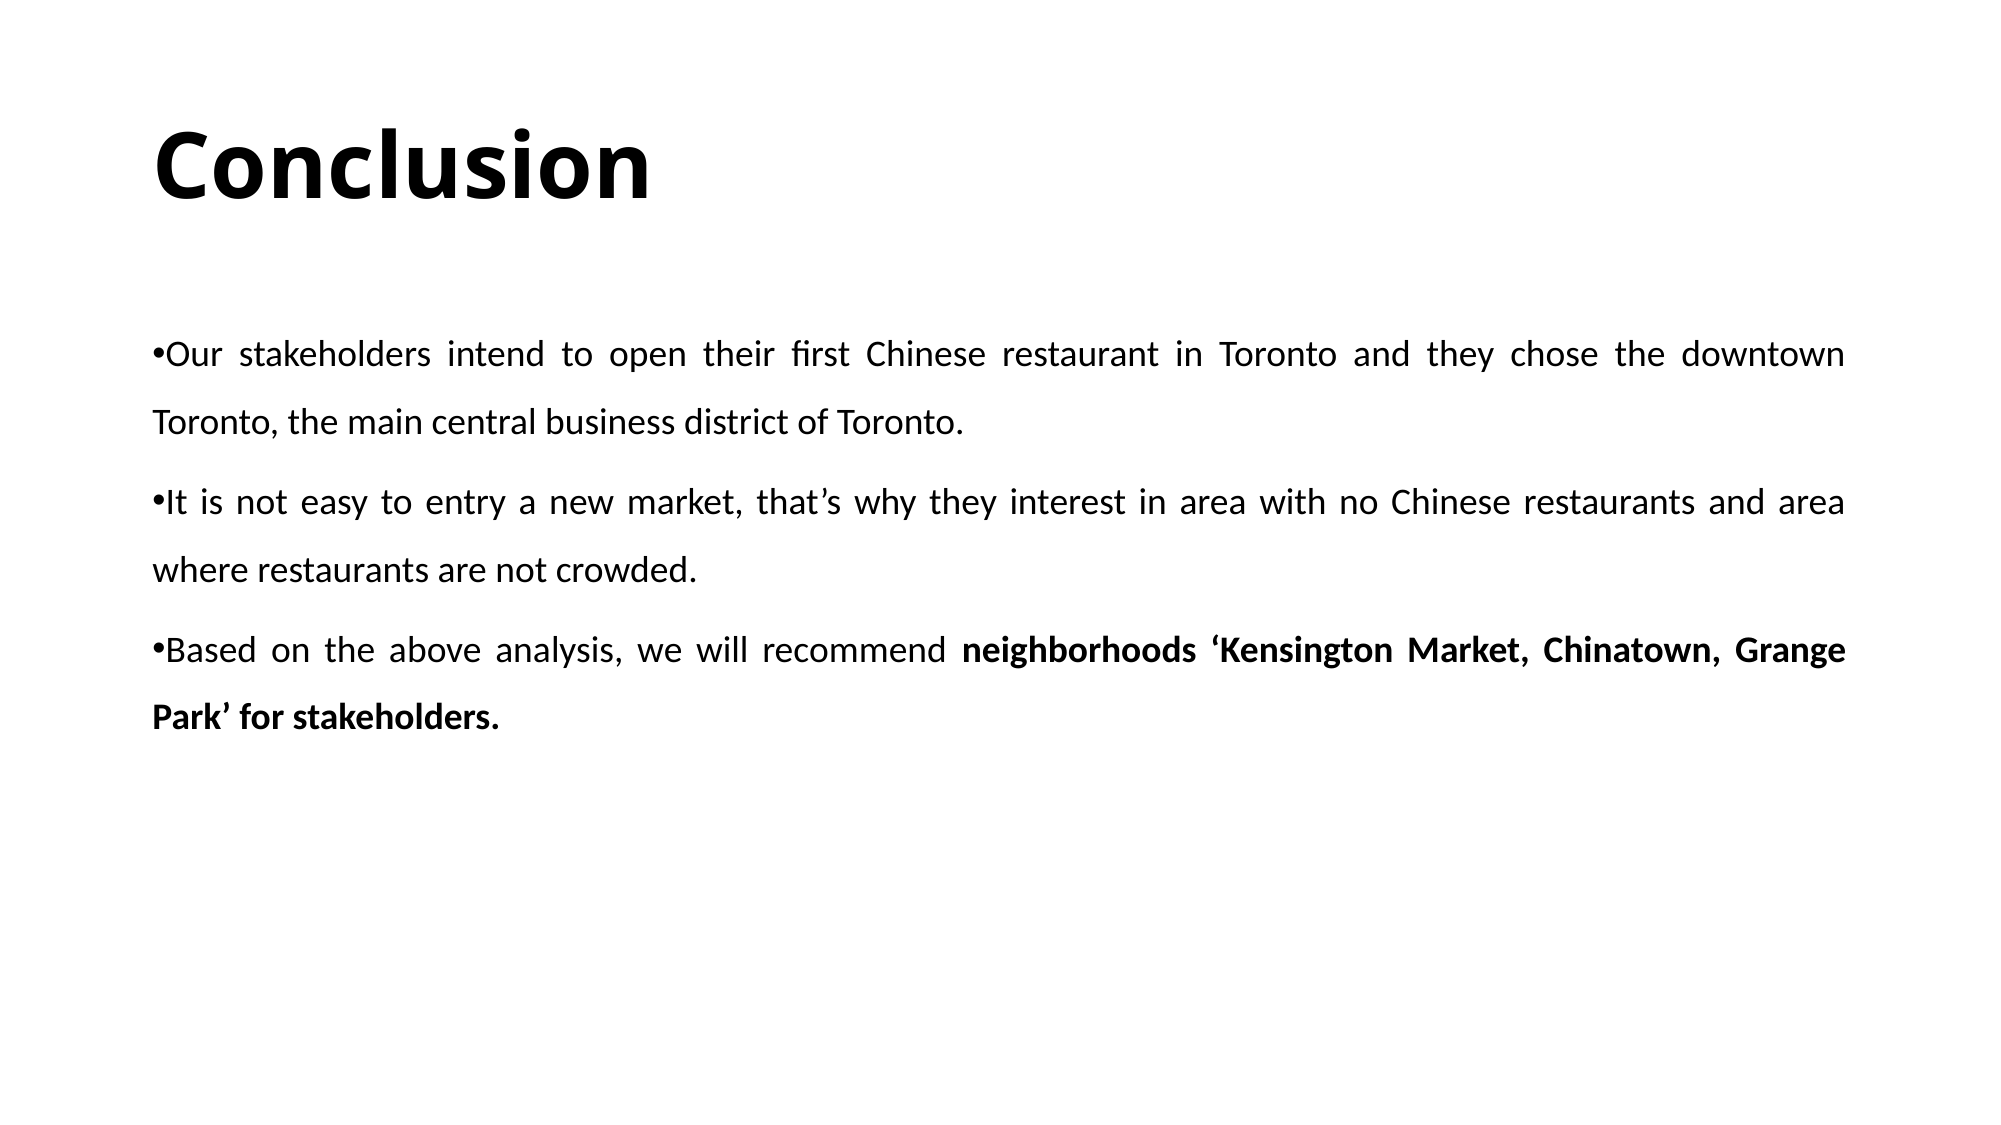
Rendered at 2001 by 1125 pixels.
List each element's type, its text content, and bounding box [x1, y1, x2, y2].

title Conclusion [137, 59, 1863, 278]
list Our stakeholders intend to open their first Chinese restaurant in Toronto and they chose the downtown Toronto, the main central business district of Toronto. It is not easy to entry a new market, that’s why they interest in area with no Chinese restaurants and area where restaurants are not crowded. Based on the above analysis, we will recommend neighborhoods ‘Kensington Market, Chinatown, Grange Park’ for stakeholders. [137, 299, 1863, 1014]
